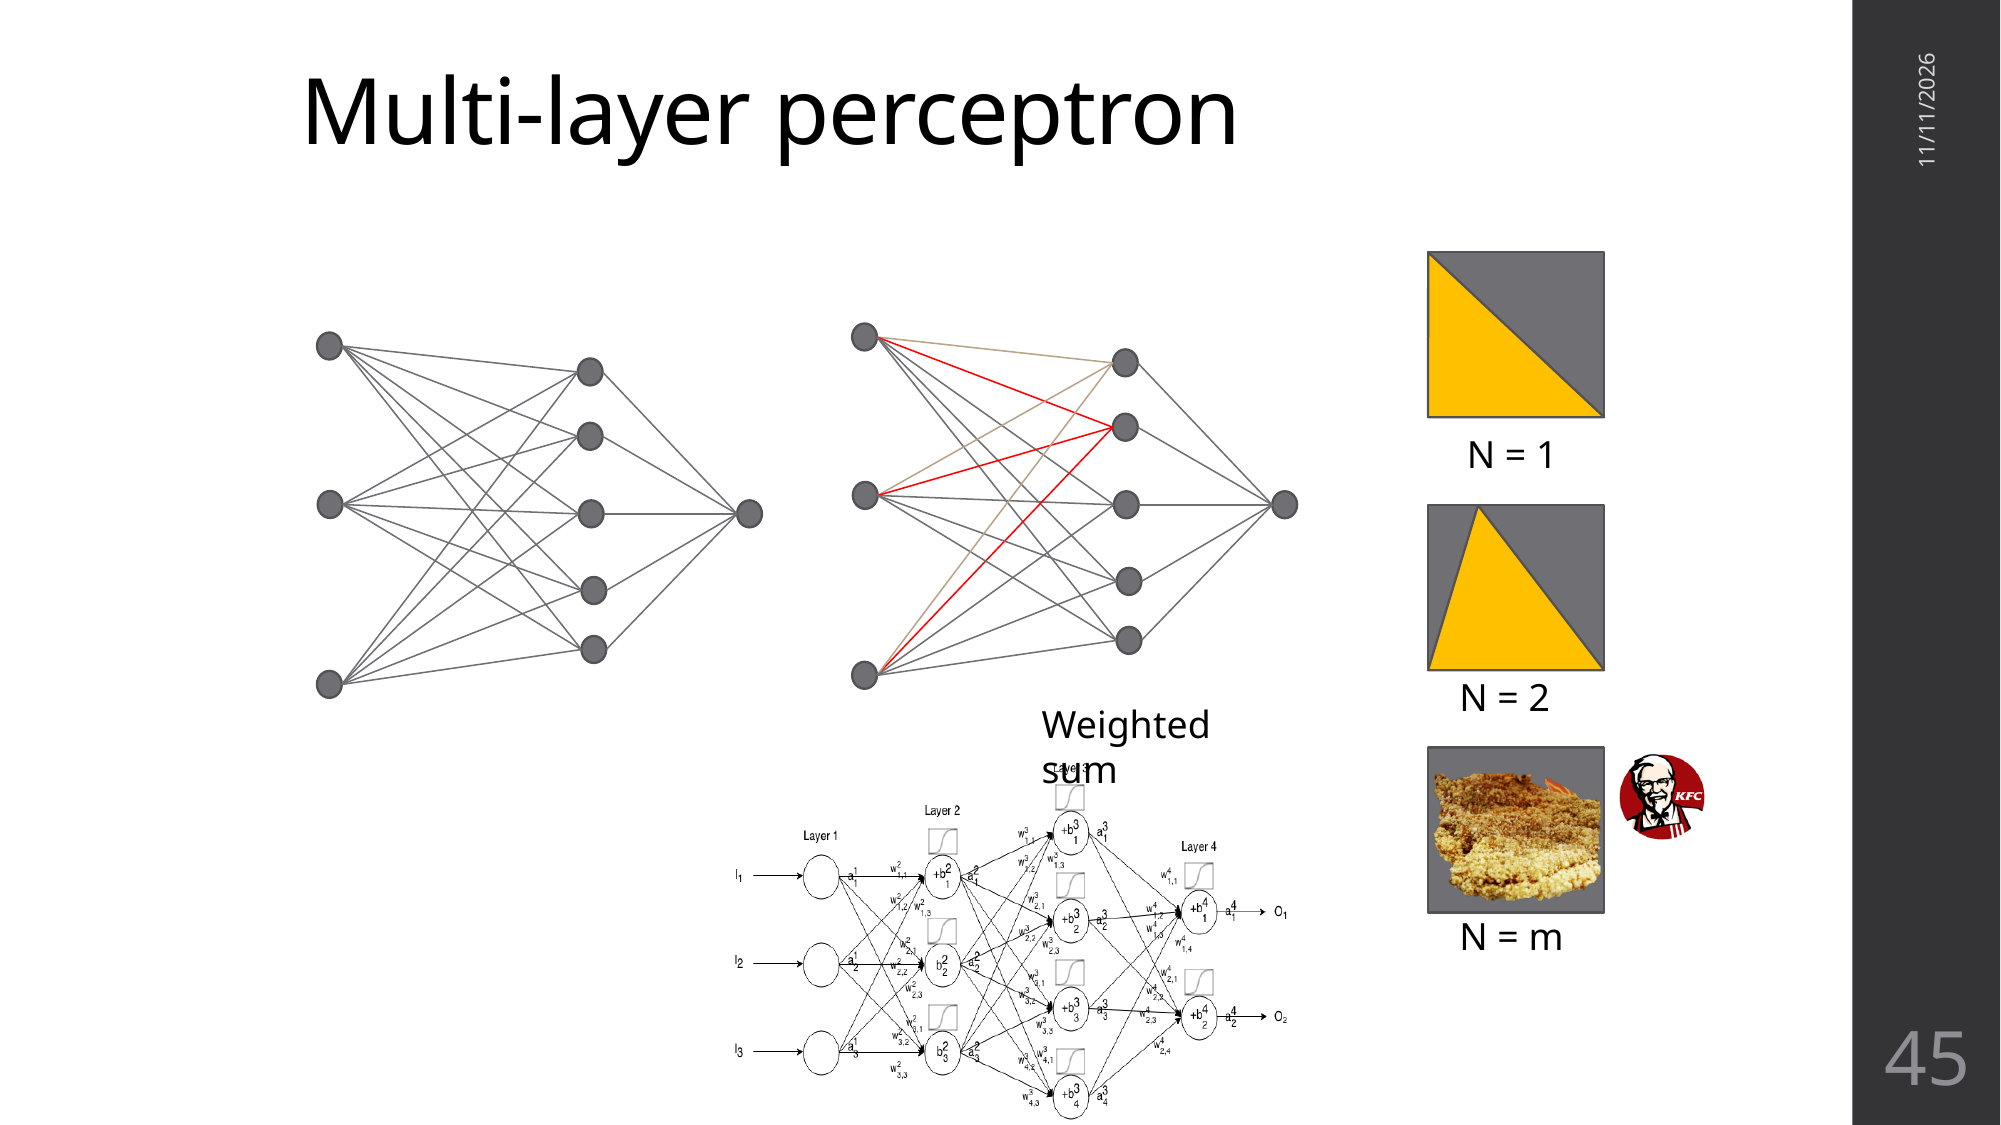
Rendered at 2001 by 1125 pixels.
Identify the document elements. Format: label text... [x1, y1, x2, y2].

text_box [316, 489, 333, 520]
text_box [876, 504, 1115, 577]
title Multi-layer perceptron [285, 9, 1580, 173]
text_box [850, 322, 877, 352]
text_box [876, 581, 1117, 636]
text_box N = 1 [1424, 424, 1601, 484]
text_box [1137, 362, 1273, 423]
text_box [341, 345, 582, 369]
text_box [341, 649, 582, 685]
text_box [850, 660, 875, 690]
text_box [876, 336, 1117, 360]
text_box N = m [1444, 928, 1580, 966]
text_box [1124, 412, 1130, 442]
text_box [1141, 504, 1273, 641]
text_box [1280, 490, 1299, 520]
text_box [589, 421, 595, 451]
text_box [1427, 746, 1605, 754]
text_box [605, 513, 738, 650]
slide_number 45 [1852, 1012, 2000, 1110]
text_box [1137, 426, 1273, 500]
text_box [1124, 490, 1133, 520]
text_box [589, 575, 599, 606]
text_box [876, 362, 1114, 501]
text_box [315, 331, 342, 361]
text_box [589, 357, 603, 387]
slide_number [1897, 37, 1958, 351]
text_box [602, 436, 738, 509]
text_box [1124, 348, 1139, 378]
text_box [315, 669, 339, 700]
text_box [341, 371, 578, 510]
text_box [1427, 252, 1605, 418]
text_box N = 2 [1444, 666, 1622, 727]
text_box [1124, 566, 1134, 597]
text_box [589, 634, 605, 665]
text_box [341, 513, 579, 586]
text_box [602, 371, 738, 432]
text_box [876, 640, 1117, 676]
text_box [589, 499, 598, 529]
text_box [1427, 505, 1605, 671]
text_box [341, 590, 582, 645]
picture [1410, 753, 1705, 918]
picture [723, 757, 1296, 1125]
text_box [851, 480, 868, 511]
text_box [1124, 625, 1140, 656]
text_box Weighted sum [1026, 694, 1298, 754]
text_box [744, 499, 764, 529]
